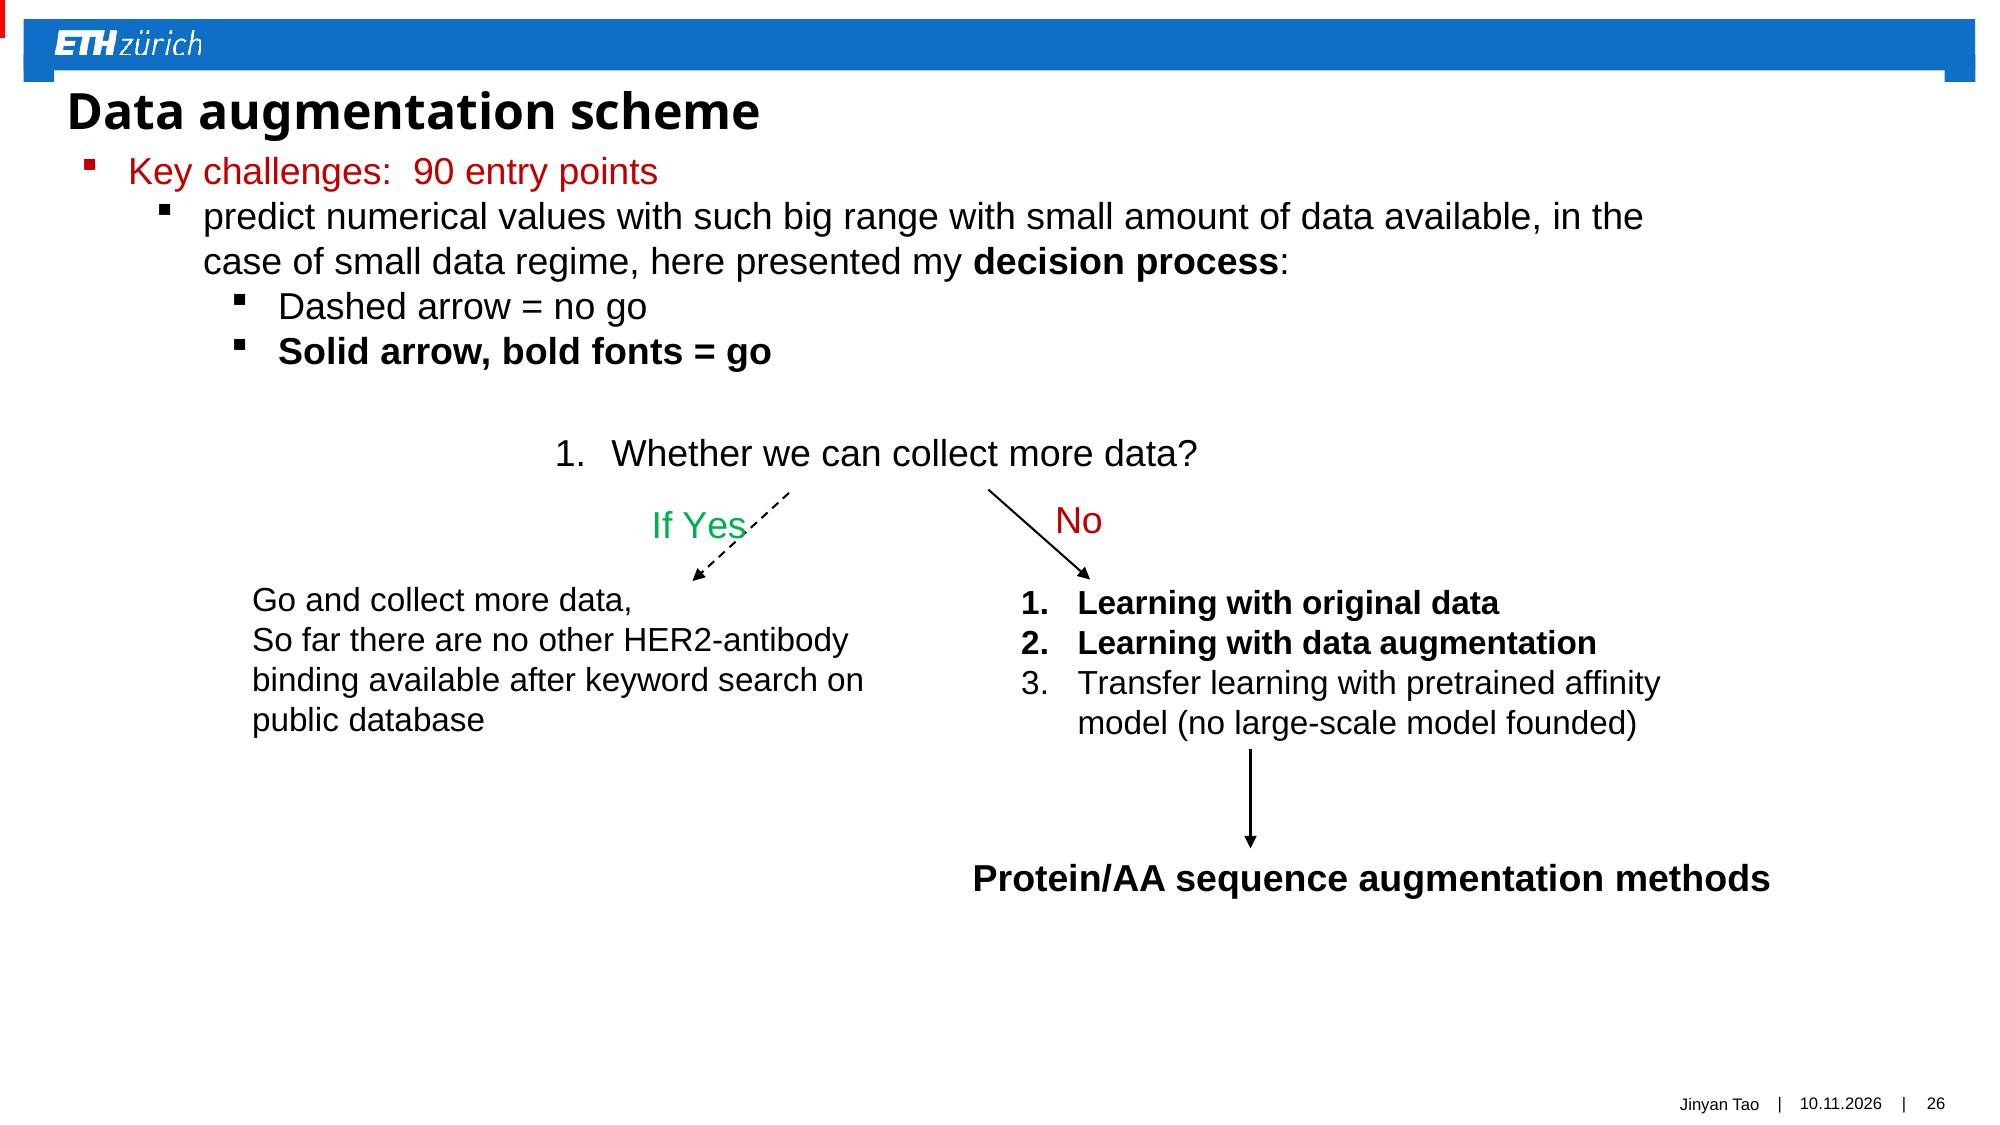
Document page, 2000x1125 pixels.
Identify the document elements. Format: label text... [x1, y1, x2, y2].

picture [0, 0, 5, 38]
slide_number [1790, 1064, 1892, 1125]
text_box If Yes [636, 493, 691, 554]
text_box Whether we can collect more data? [465, 421, 1224, 481]
text_box Data augmentation scheme [51, 53, 1638, 147]
text_box Protein/AA sequence augmentation methods [957, 846, 1787, 907]
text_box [692, 493, 789, 582]
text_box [988, 489, 1091, 580]
text_box Learning with original data Learning with data augmentation Transfer learning with pretrained affinity model (no large-scale model founded) [1006, 573, 1739, 749]
text_box Key challenges: 90 entry points predict numerical values with such big range with small amount of data available, in the case of small data regime, here presented my decision process: Dashed arrow = no go Solid arrow, bold fonts = go [66, 139, 1675, 425]
slide_number 25 [1906, 1064, 1966, 1125]
text_box No [1089, 488, 1118, 549]
footer Jinyan Tao [999, 1065, 1760, 1125]
text_box Go and collect more data, So far there are no other HER2-antibody binding available after keyword search on public database [237, 570, 894, 746]
